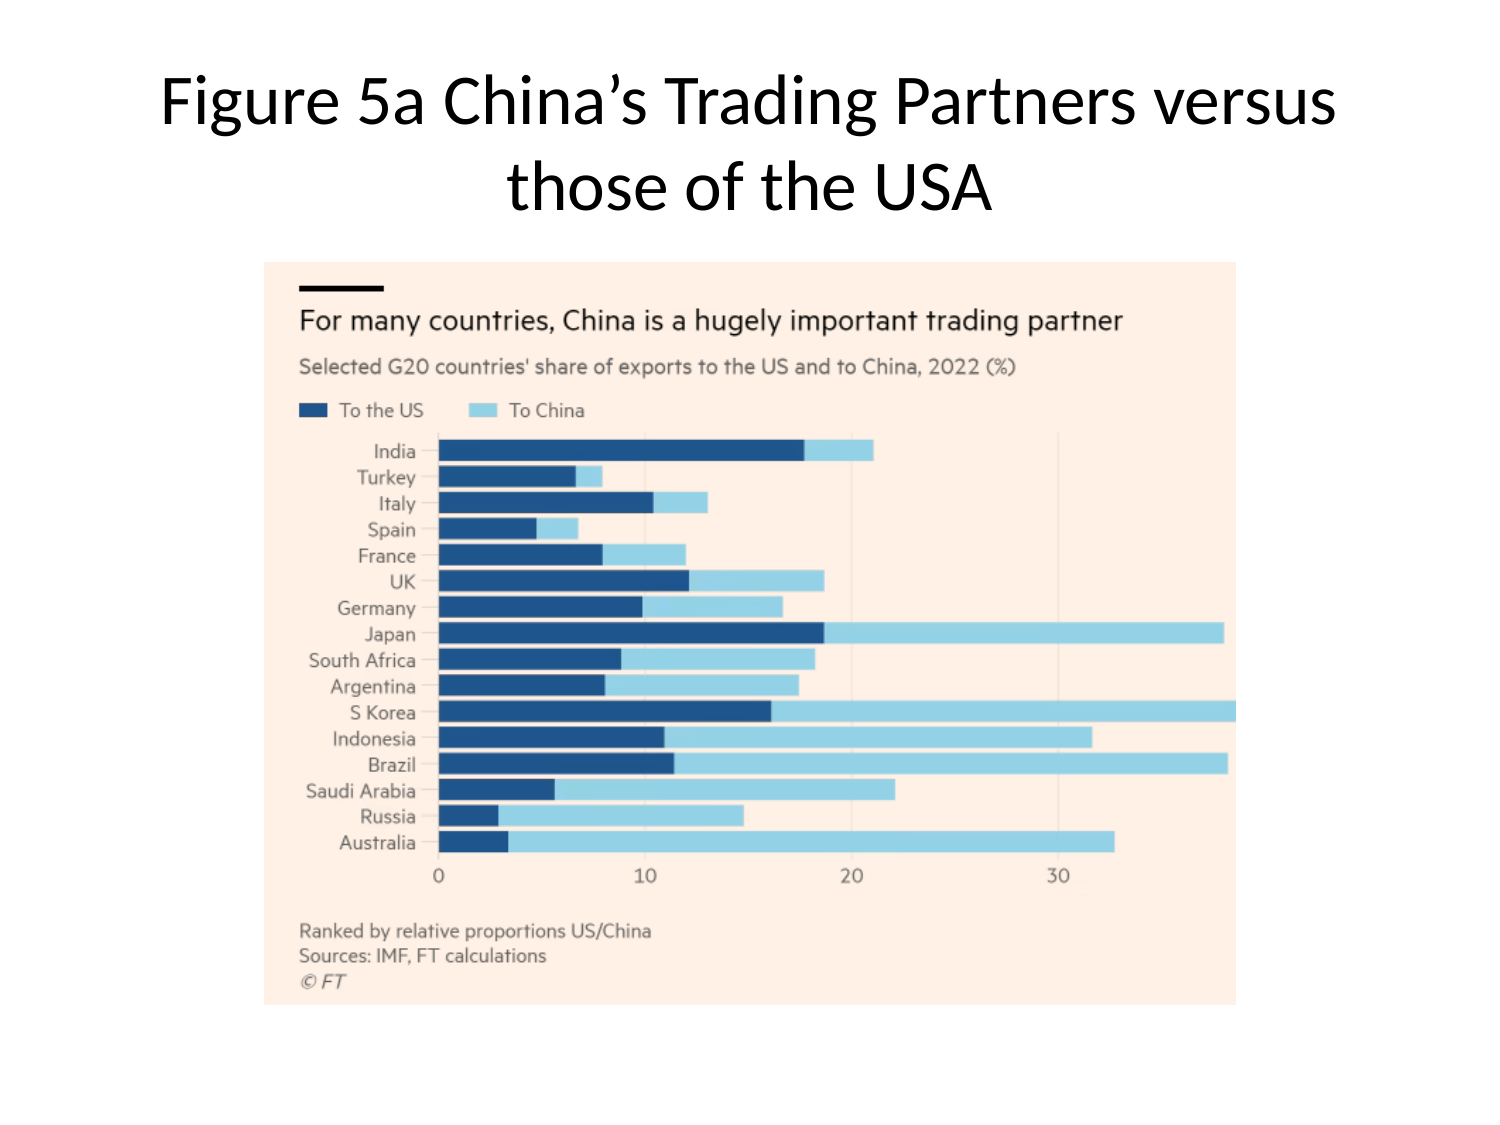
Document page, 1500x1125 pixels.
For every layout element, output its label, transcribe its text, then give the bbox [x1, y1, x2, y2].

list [264, 262, 1236, 1006]
title Figure 5a China’s Trading Partners versus those of the USA [75, 45, 1425, 233]
